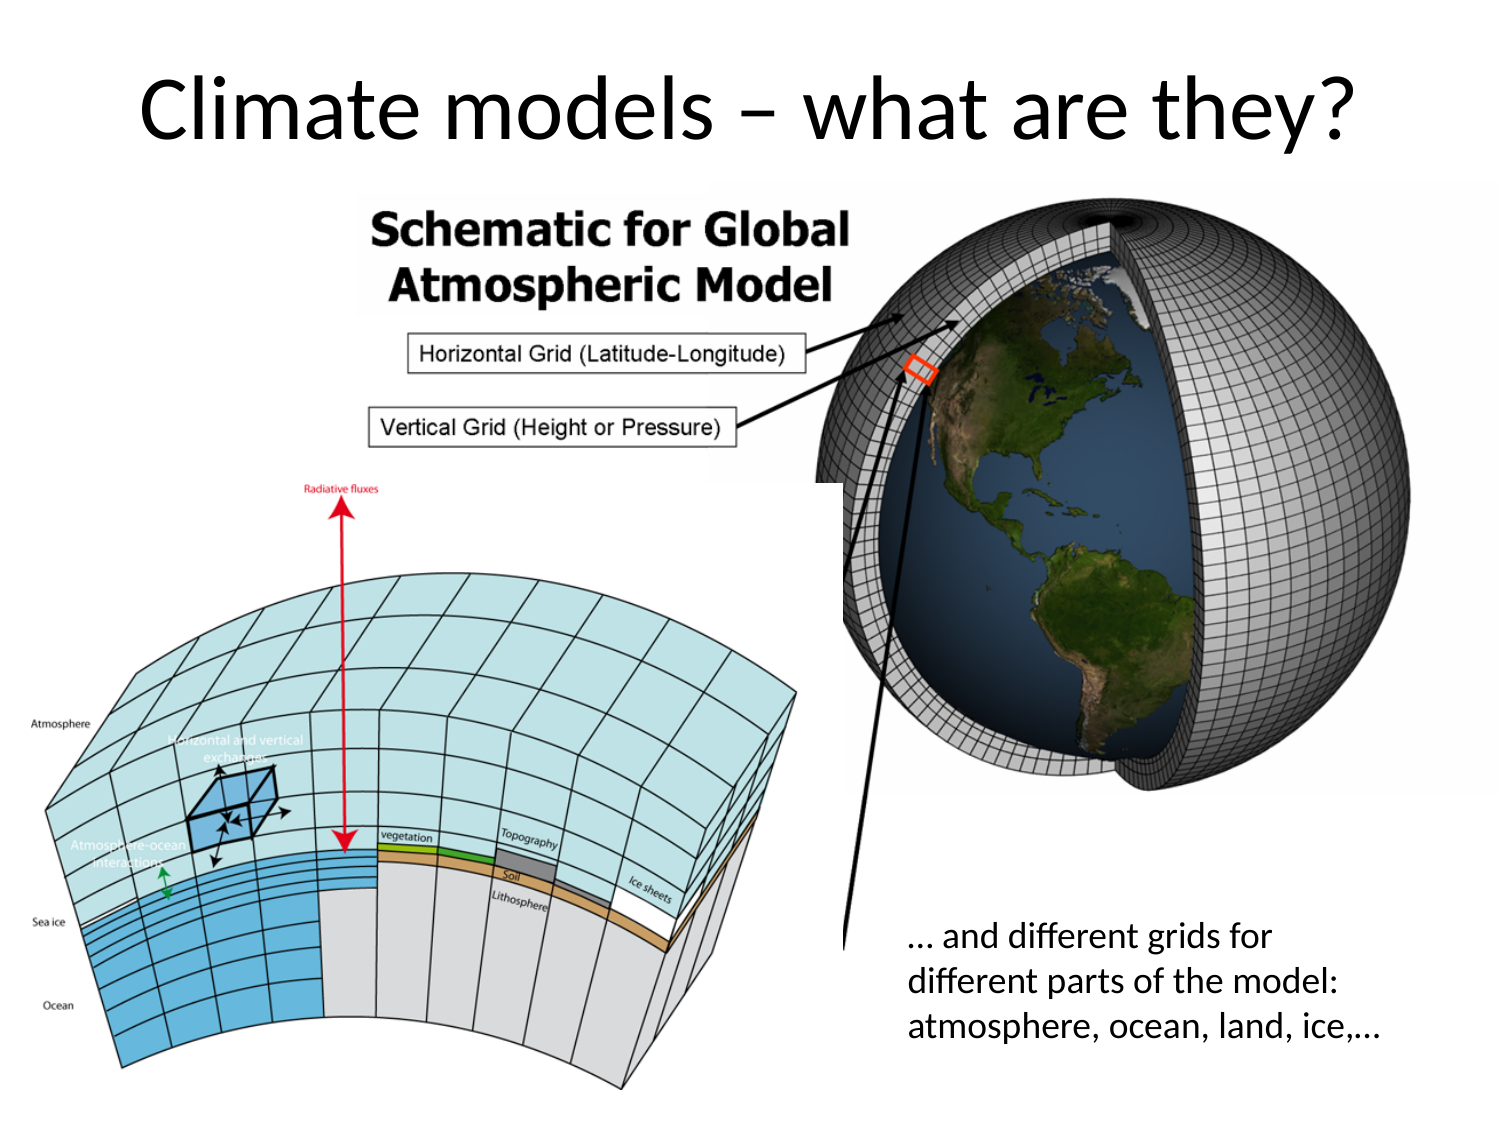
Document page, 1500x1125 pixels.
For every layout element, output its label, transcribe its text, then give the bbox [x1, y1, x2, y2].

title Climate models – what are they? [75, 8, 1425, 197]
picture [30, 483, 843, 1091]
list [355, 182, 1500, 953]
text_box … and different grids for different parts of the model: atmosphere, ocean, land, ice,… [892, 962, 1397, 1054]
